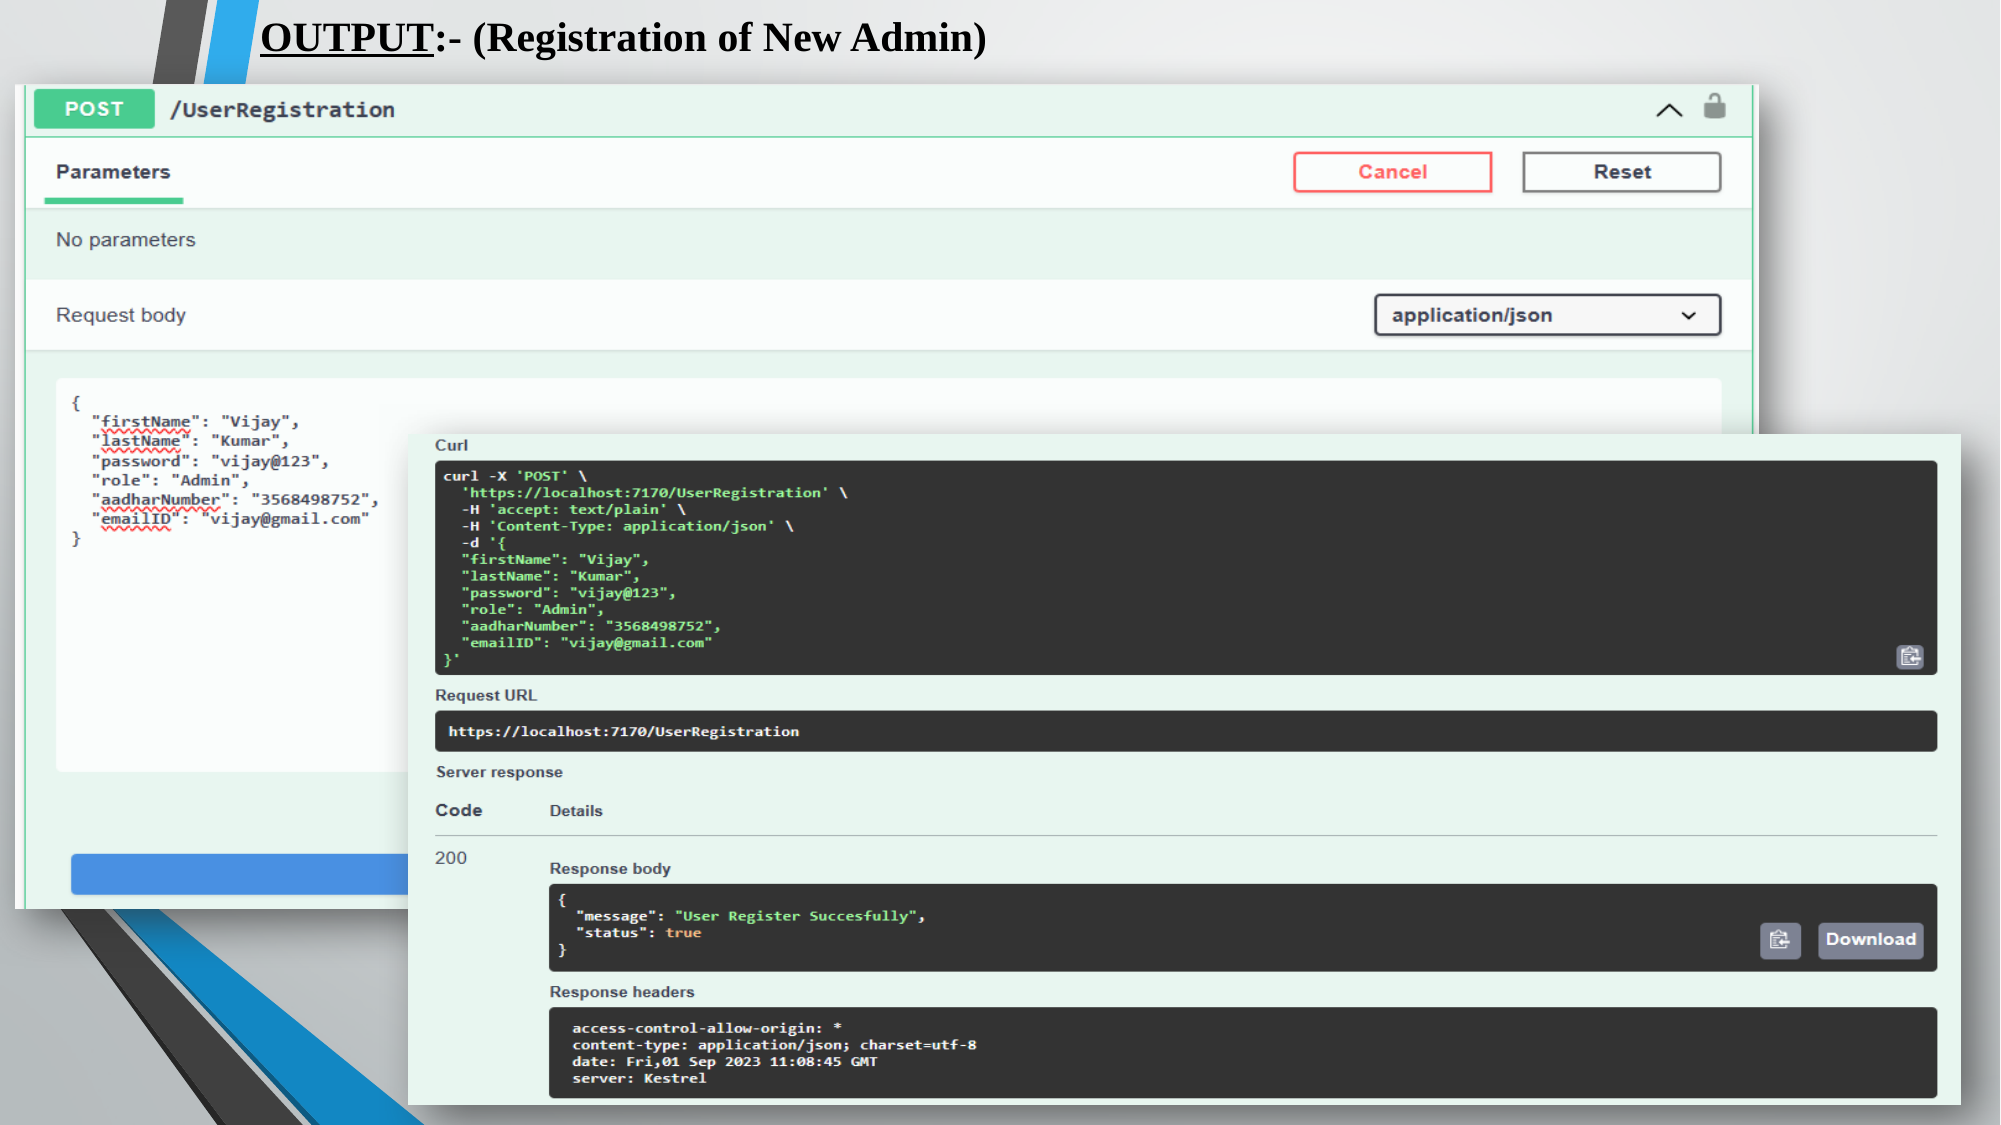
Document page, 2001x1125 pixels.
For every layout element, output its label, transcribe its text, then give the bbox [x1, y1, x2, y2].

title OUTPUT:- (Registration of New Admin) [15, 20, 1233, 50]
picture [14, 84, 1962, 1105]
